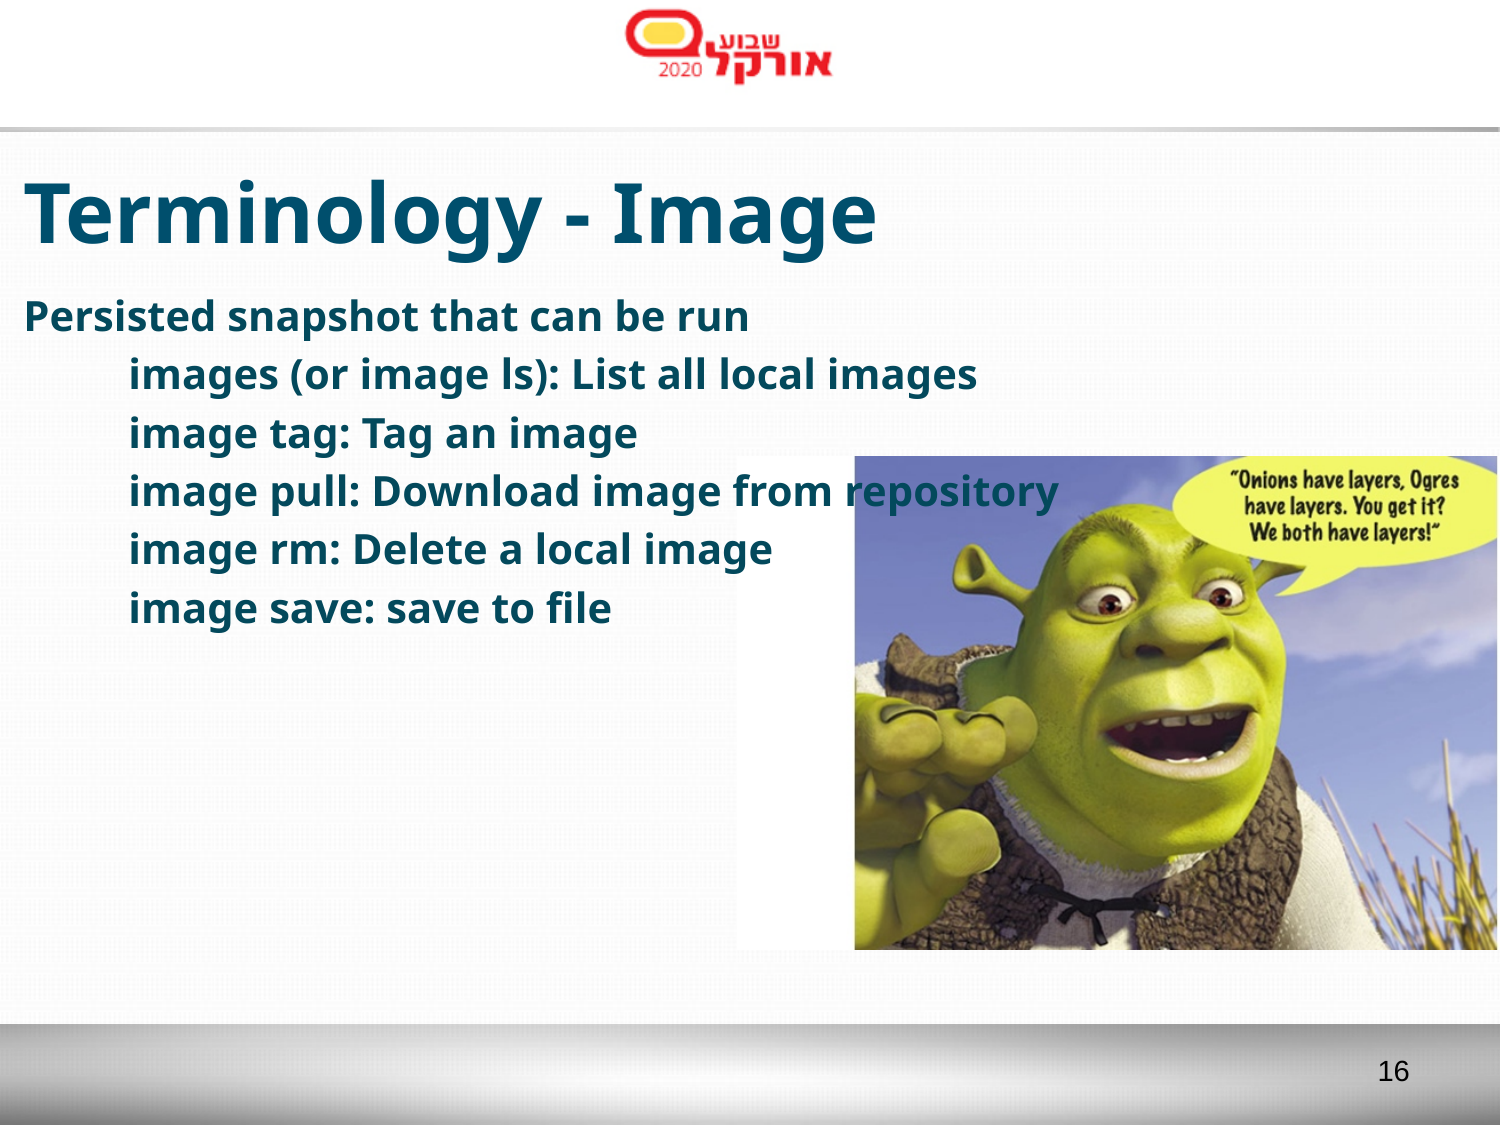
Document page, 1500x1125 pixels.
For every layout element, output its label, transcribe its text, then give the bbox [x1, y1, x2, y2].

list Persisted snapshot that can be run images (or image ls): List all local images image tag: Tag an image image pull: Download image from repository image rm: Delete a local image image save: save to file [7, 274, 1329, 1026]
title Terminology - Image [7, 83, 1018, 274]
slide_number 16 [1359, 1039, 1426, 1104]
picture [0, 0, 1500, 1125]
